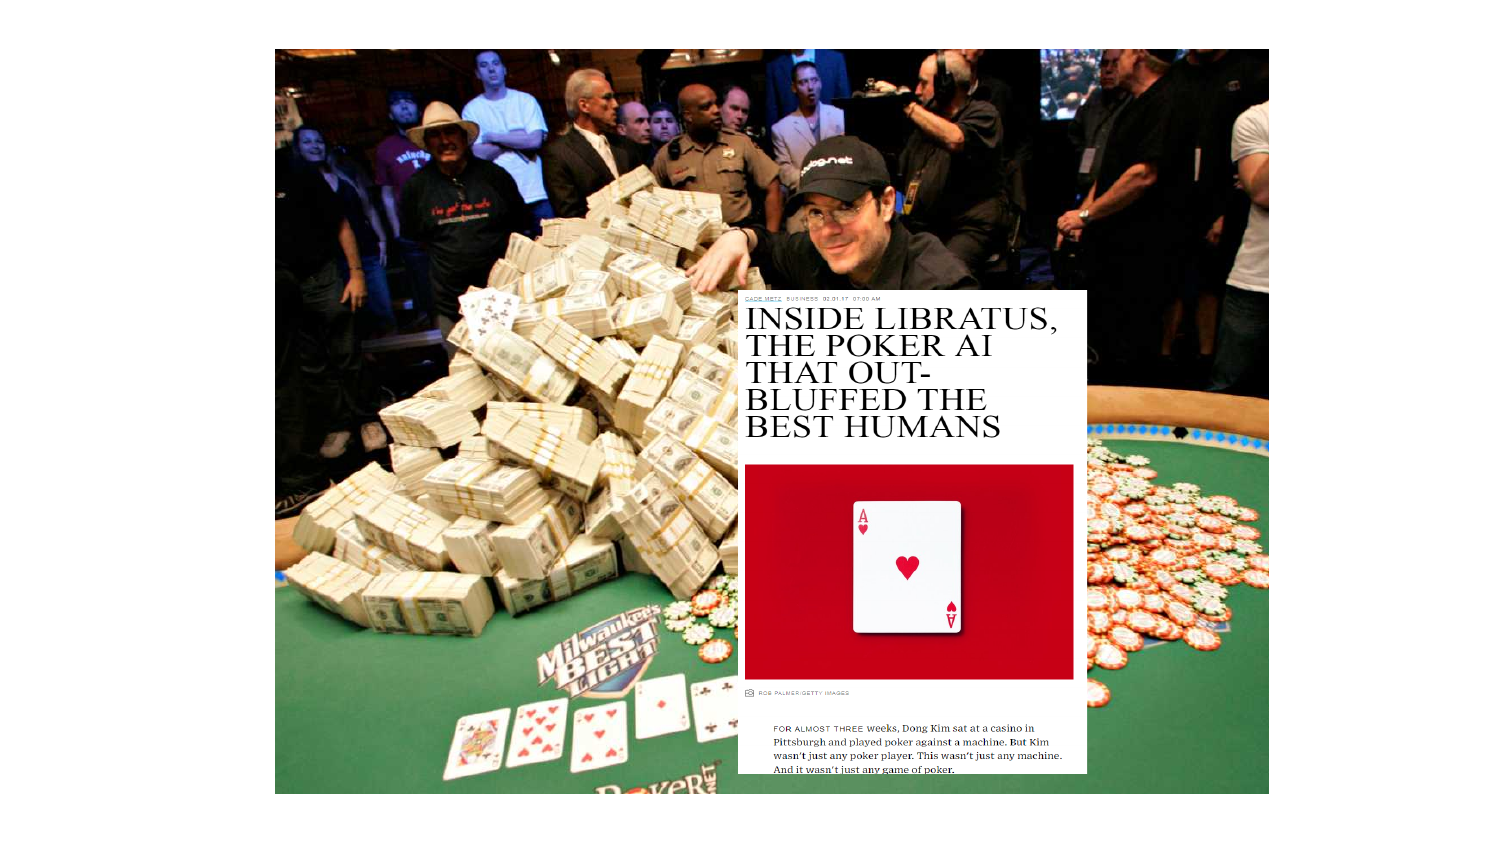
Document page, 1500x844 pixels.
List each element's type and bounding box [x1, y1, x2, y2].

picture [275, 49, 1269, 795]
